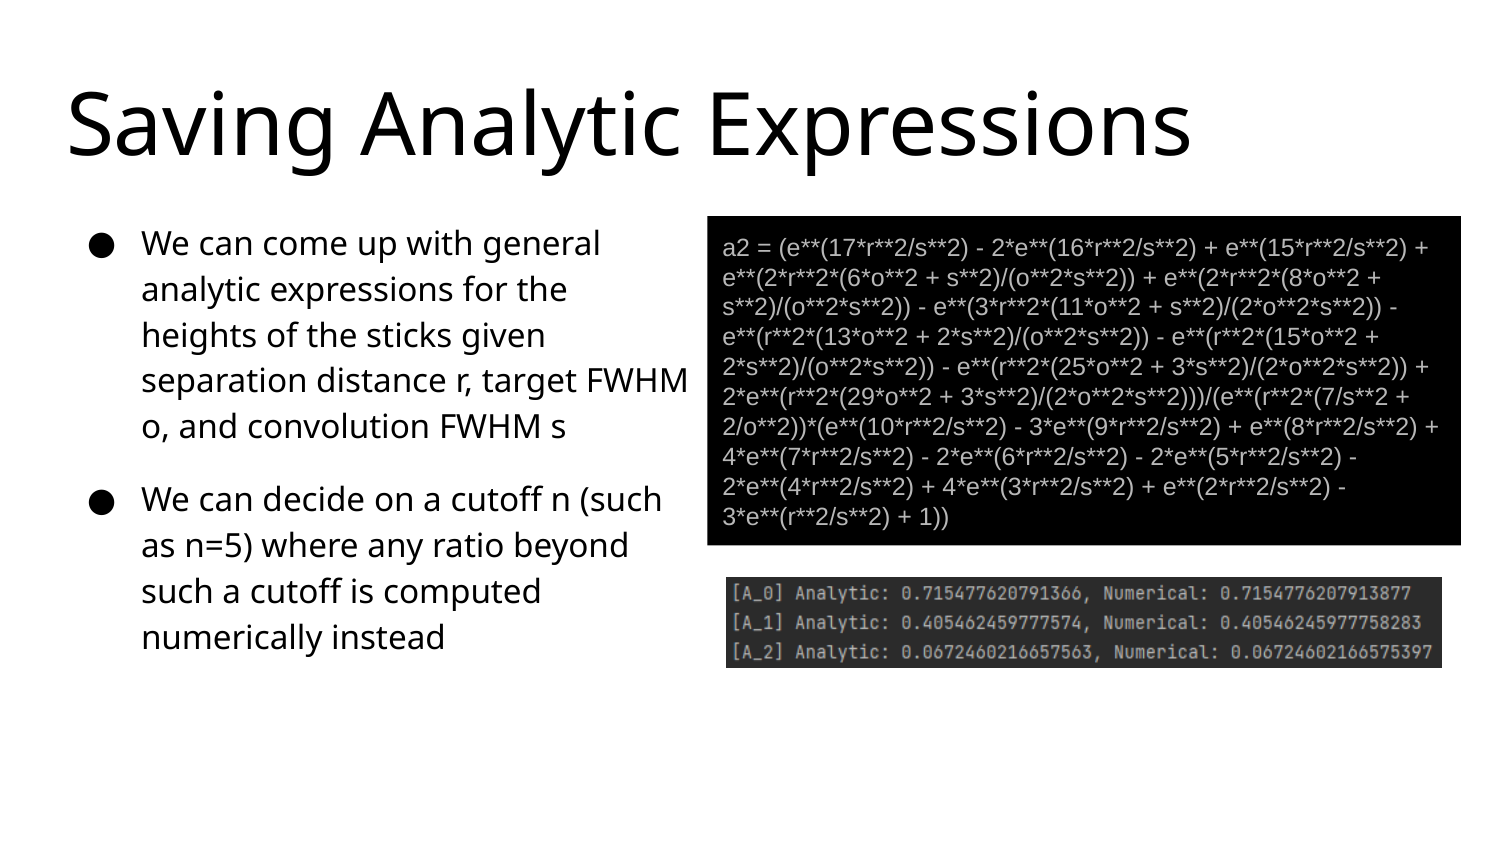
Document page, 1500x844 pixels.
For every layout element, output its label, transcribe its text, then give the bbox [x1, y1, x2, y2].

text_box a2 = (e**(17*r**2/s**2) - 2*e**(16*r**2/s**2) + e**(15*r**2/s**2) + e**(2*r**2*(6*o**2 + s**2)/(o**2*s**2)) + e**(2*r**2*(8*o**2 + s**2)/(o**2*s**2)) - e**(3*r**2*(11*o**2 + s**2)/(2*o**2*s**2)) - e**(r**2*(13*o**2 + 2*s**2)/(o**2*s**2)) - e**(r**2*(15*o**2 + 2*s**2)/(o**2*s**2)) - e**(r**2*(25*o**2 + 3*s**2)/(2*o**2*s**2)) + 2*e**(r**2*(29*o**2 + 3*s**2)/(2*o**2*s**2)))/(e**(r**2*(7/s**2 + 2/o**2))*(e**(10*r**2/s**2) - 3*e**(9*r**2/s**2) + e**(8*r**2/s**2) + 4*e**(7*r**2/s**2) - 2*e**(6*r**2/s**2) - 2*e**(5*r**2/s**2) - 2*e**(4*r**2/s**2) + 4*e**(3*r**2/s**2) + e**(2*r**2/s**2) - 3*e**(r**2/s**2) + 1)) [707, 216, 1461, 546]
list We can decide on a cutoff n (such as n=5) where any ratio beyond such a cutoff is computed numerically instead [51, 457, 708, 844]
picture [725, 577, 1443, 668]
list We can come up with general analytic expressions for the heights of the sticks given separation distance r, target FWHM o, and convolution FWHM s [51, 200, 708, 457]
title Saving Analytic Expressions [51, 17, 1449, 189]
